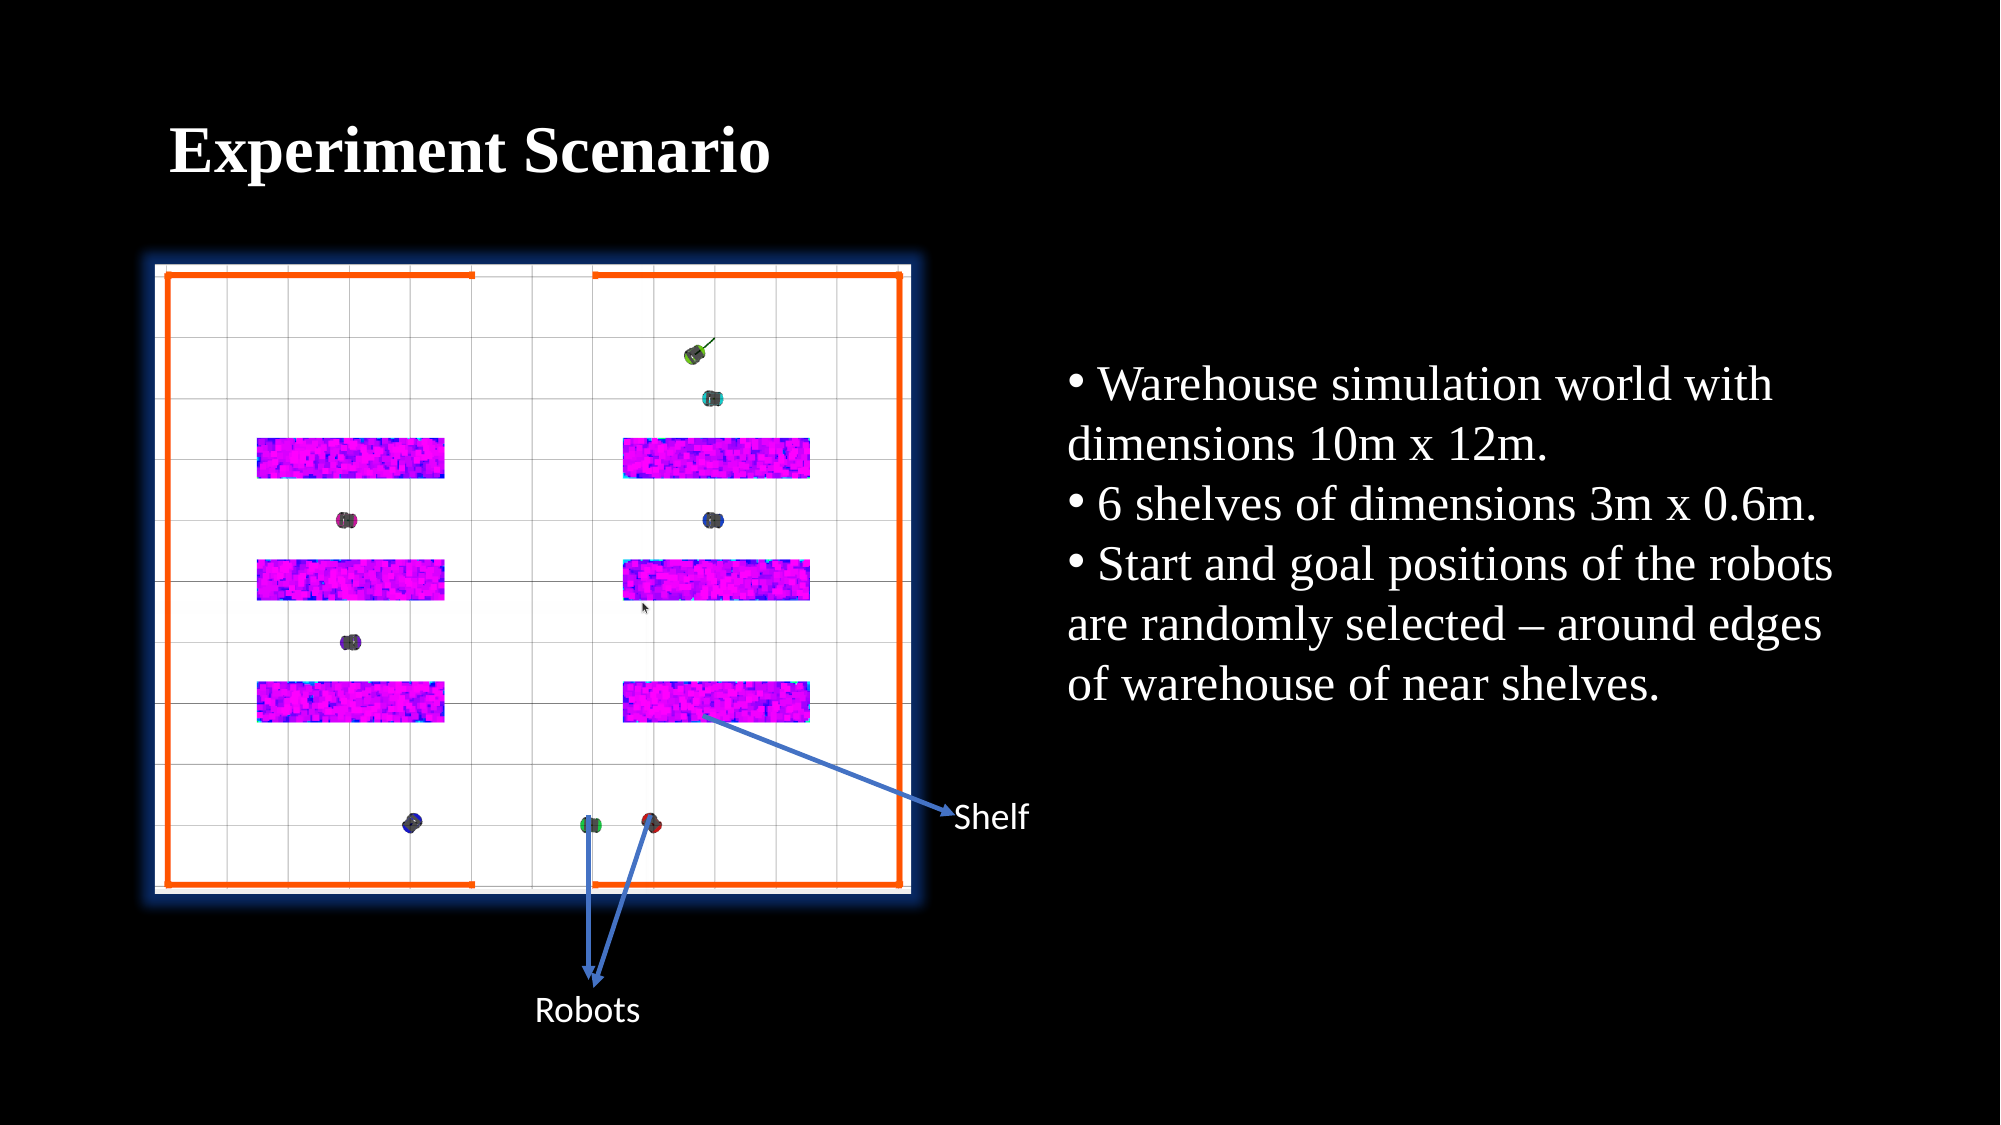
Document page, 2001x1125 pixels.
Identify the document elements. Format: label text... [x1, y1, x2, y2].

text_box Experiment Scenario [154, 98, 1326, 194]
text_box Robots [520, 977, 703, 1037]
text_box Warehouse simulation world with dimensions 10m x 12m. 6 shelves of dimensions 3m x 0.6m. Start and goal positions of the robots are randomly selected – around edges of warehouse of near shelves. [1052, 342, 1861, 778]
text_box Shelf [939, 784, 1090, 845]
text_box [593, 814, 651, 988]
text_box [702, 715, 956, 816]
picture [154, 264, 912, 894]
